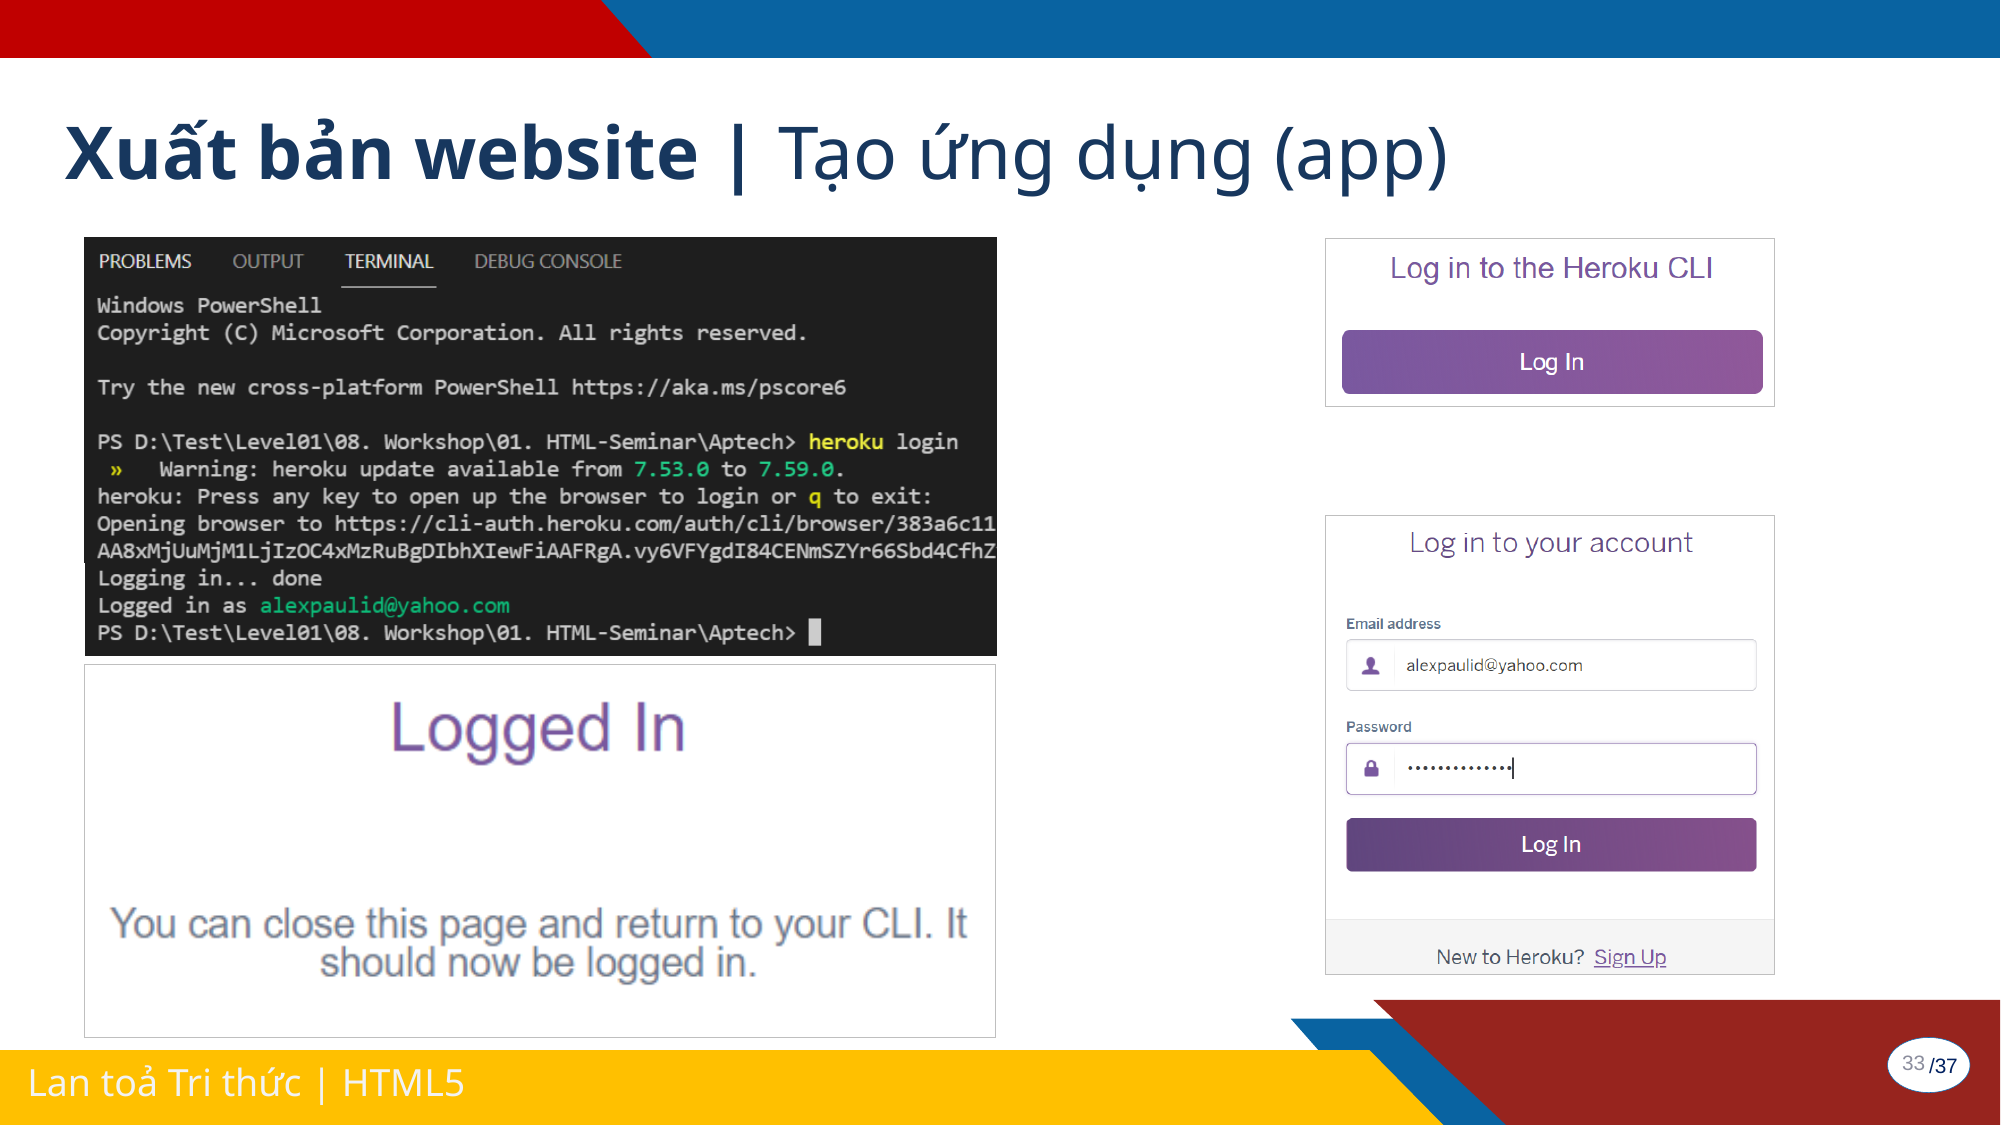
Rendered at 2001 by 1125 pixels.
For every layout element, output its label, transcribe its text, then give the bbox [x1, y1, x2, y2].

picture [1324, 515, 1776, 976]
title Xuất bản website | Tạo ứng dụng (app) [65, 107, 1935, 196]
slide_number 33 [1792, 1050, 1925, 1076]
picture [1324, 238, 1776, 408]
picture [84, 237, 997, 657]
picture [84, 664, 996, 1038]
